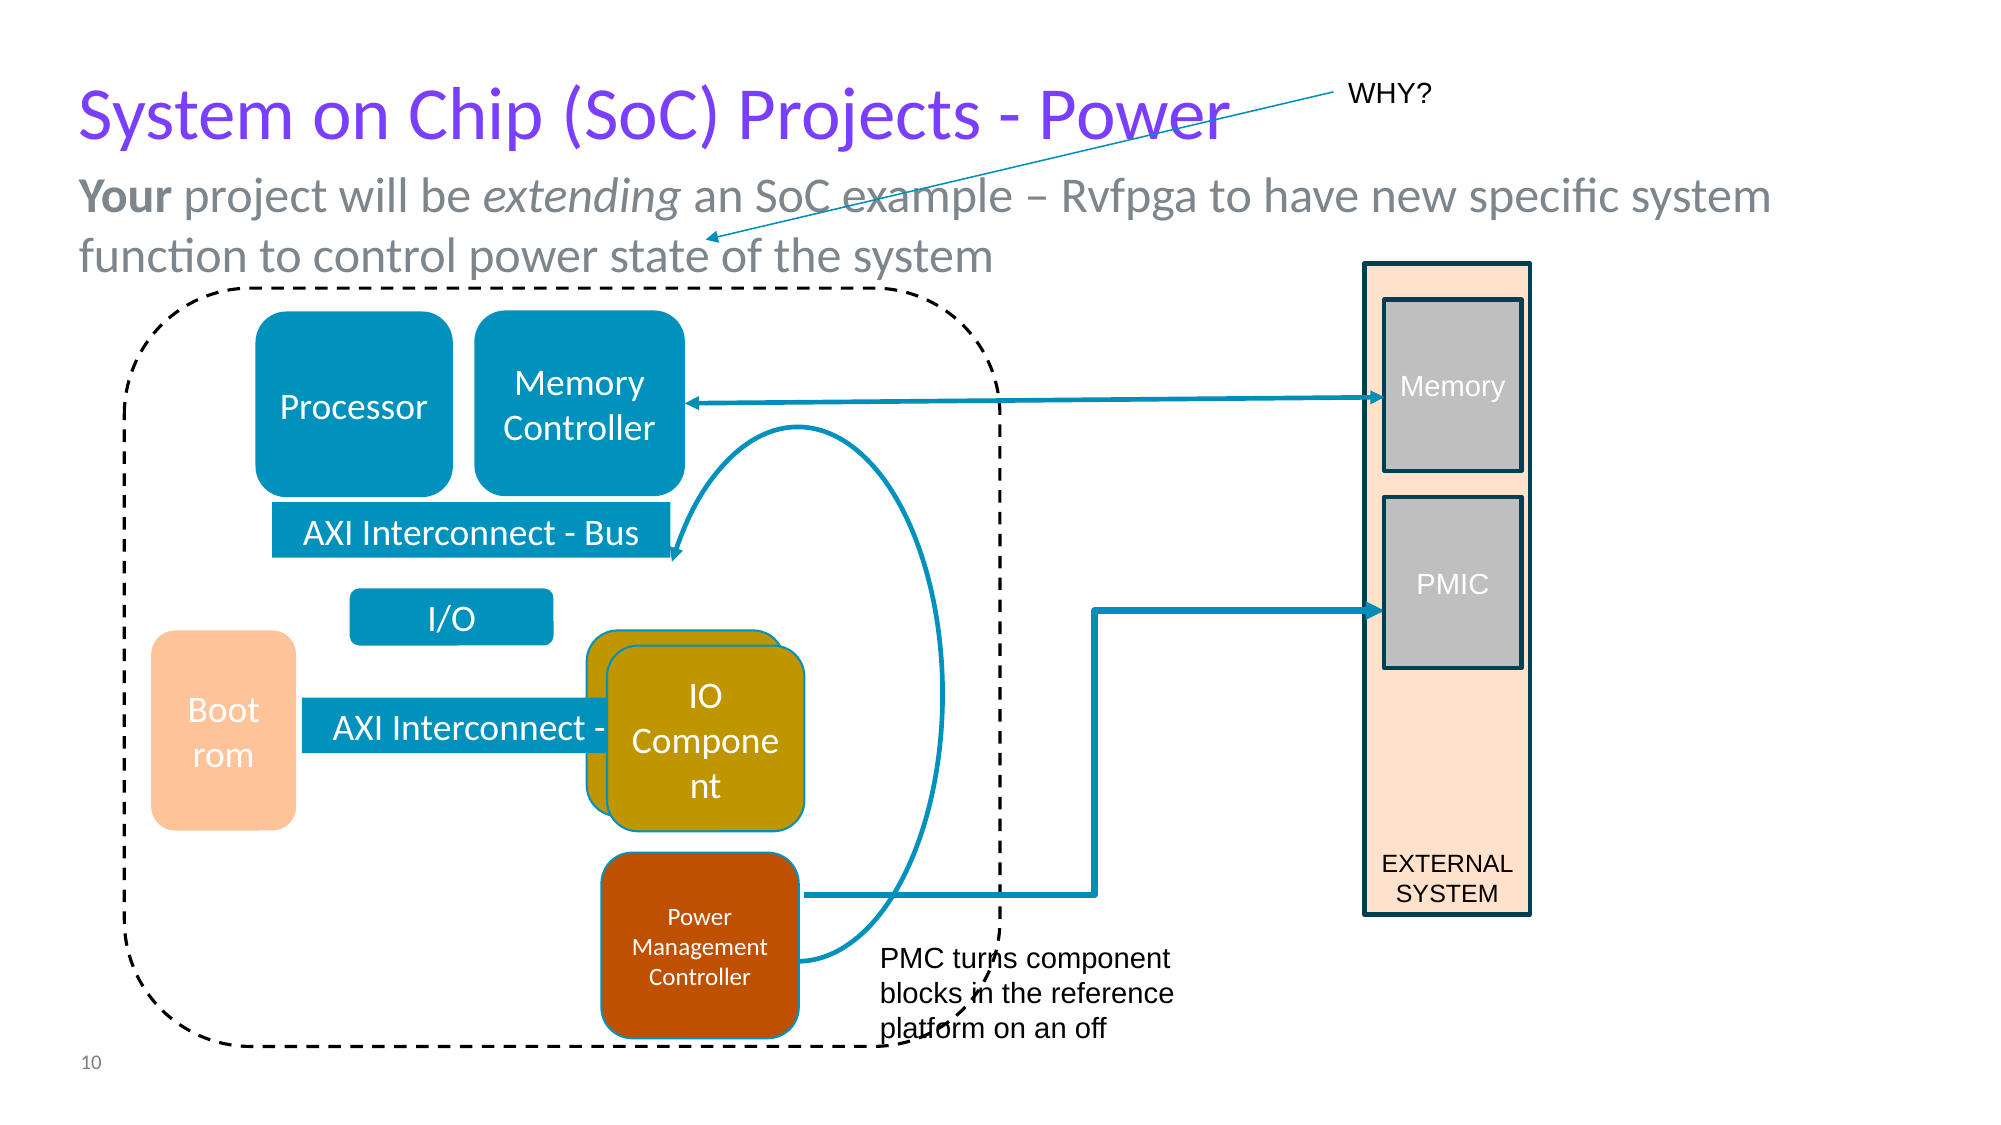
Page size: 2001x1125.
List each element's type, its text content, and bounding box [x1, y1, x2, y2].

list Your project will be extending an SoC example – Rvfpga to have new specific system function to control power state of the system [1338, 162, 1922, 220]
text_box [705, 92, 1334, 240]
text_box PMIC [1382, 495, 1524, 670]
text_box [684, 396, 1385, 404]
title System on Chip (SoC) Projects - Power [1338, 78, 1922, 162]
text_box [804, 610, 1385, 895]
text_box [124, 287, 1001, 1047]
text_box PMC turns component blocks in the reference platform on an off [1002, 932, 1214, 1052]
text_box WHY? [1333, 67, 1491, 117]
title System on Chip (SoC) Projects - Power [78, 78, 1333, 162]
text_box EXTERNAL SYSTEM [1362, 261, 1532, 917]
list Your project will be extending an SoC example – Rvfpga to have new specific system function to control power state of the system [78, 162, 700, 220]
text_box Memory [1382, 297, 1524, 473]
